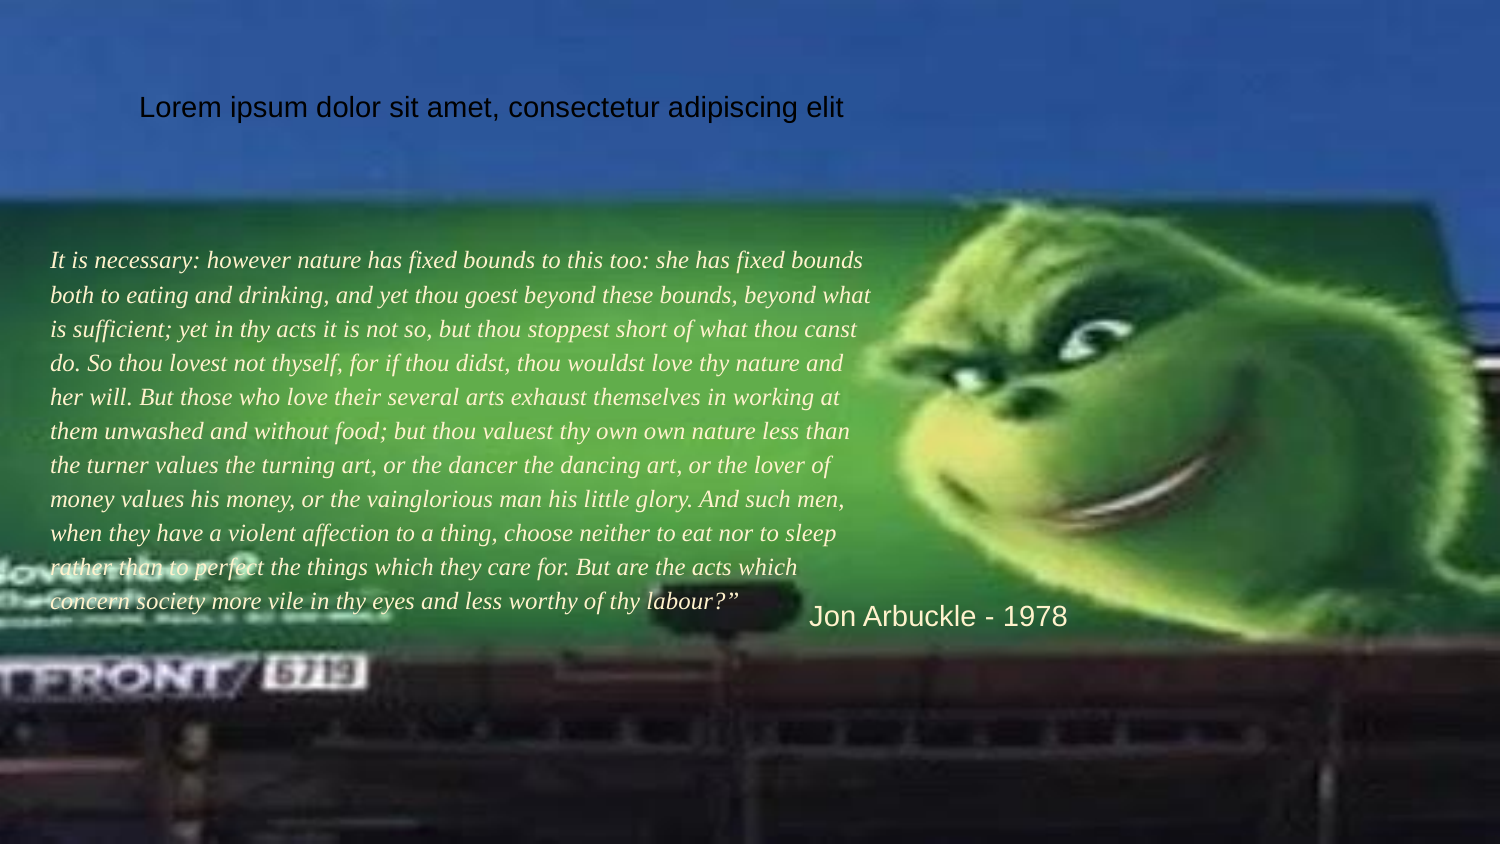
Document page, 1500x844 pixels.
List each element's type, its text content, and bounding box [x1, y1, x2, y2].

text_box Jon Arbuckle - 1978 [794, 581, 1500, 647]
picture [0, 0, 1500, 844]
text_box Lorem ipsum dolor sit amet, consectetur adipiscing elit [124, 73, 919, 139]
list It is necessary: however nature has fixed bounds to this too: she has fixed bounds both to eating and drinking, and yet thou goest beyond these bounds, beyond what is sufficient; yet in thy acts it is not so, but thou stoppest short of what thou canst do. So thou lovest not thyself, for if thou didst, thou wouldst love thy nature and her will. But those who love their several arts exhaust themselves in working at them unwashed and without food; but thou valuest thy own own nature less than the turner values the turning art, or the dancer the dancing art, or the lover of money values his money, or the vainglorious man his little glory. And such men, when they have a violent affection to a thing, choose neither to eat nor to sleep rather than to perfect the things which they care for. But are the acts which concern society more vile in thy eyes and less worthy of thy labour?” [5, 224, 899, 640]
